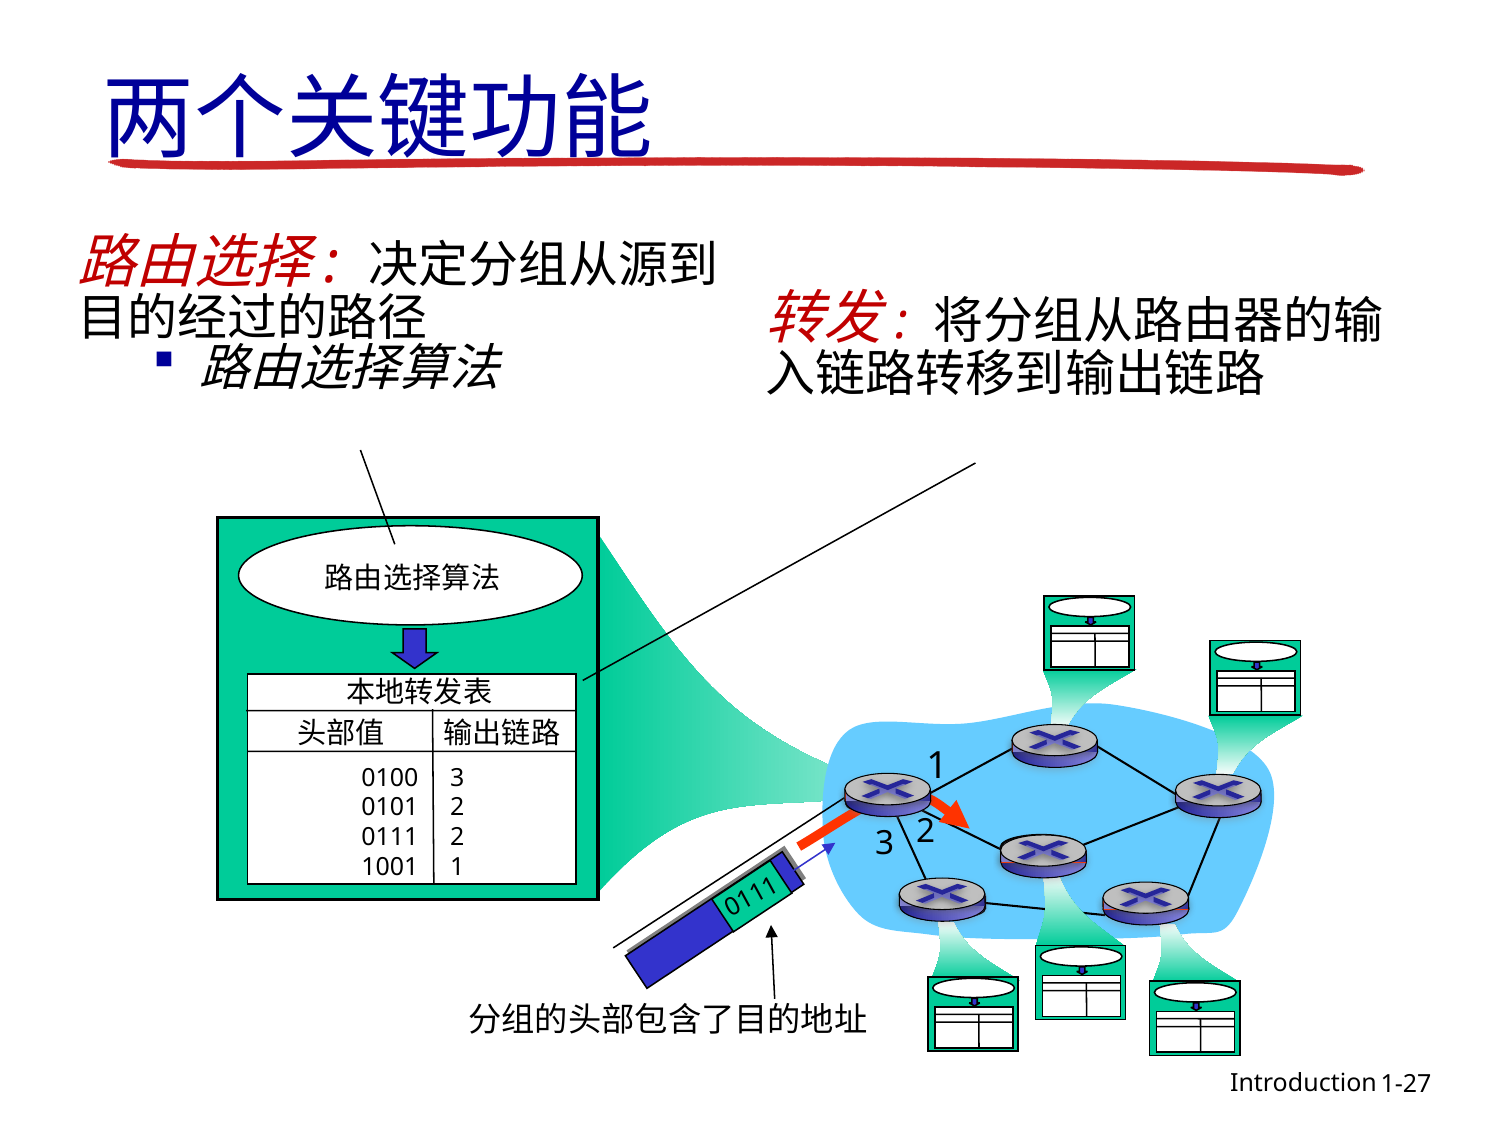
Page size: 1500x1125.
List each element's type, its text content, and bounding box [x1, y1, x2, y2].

text_box 路由选择: 决定分组从源到目的经过的路径 路由选择算法 [62, 227, 751, 506]
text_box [1000, 834, 1087, 879]
picture [103, 151, 1379, 181]
list 转发: 将分组从路由器的输入链路转移到输出链路 [751, 283, 1438, 1047]
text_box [844, 773, 931, 817]
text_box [450, 595, 1304, 1056]
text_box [898, 877, 986, 922]
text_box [1011, 724, 1098, 768]
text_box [360, 449, 395, 545]
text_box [217, 516, 577, 901]
footer Introduction [916, 1058, 1393, 1106]
title 两个关键功能 [87, 19, 1363, 208]
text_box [1102, 881, 1189, 926]
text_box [1175, 774, 1262, 818]
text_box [582, 462, 976, 681]
slide_number 1-27 [1365, 1059, 1477, 1106]
